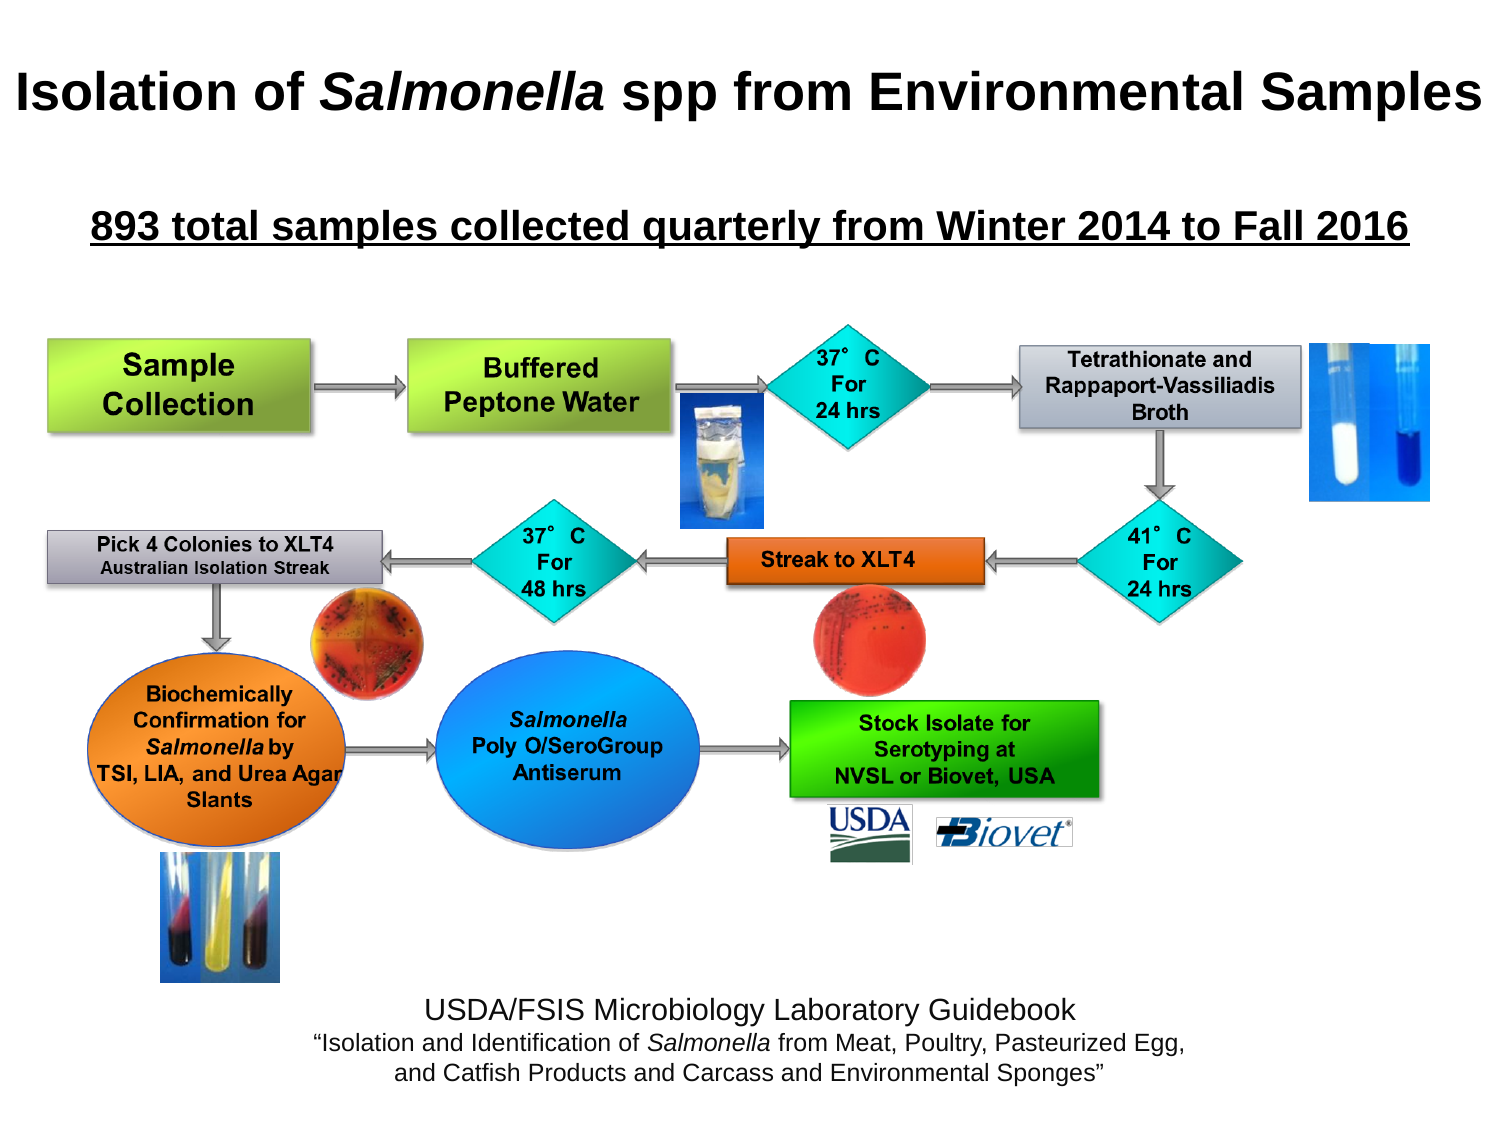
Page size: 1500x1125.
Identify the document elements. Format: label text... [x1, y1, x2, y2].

text_box 893 total samples collected quarterly from Winter 2014 to Fall 2016 [69, 191, 1430, 257]
text_box Isolation of Salmonella spp from Environmental Samples [0, 0, 1500, 187]
text_box USDA/FSIS Microbiology Laboratory Guidebook “Isolation and Identification of Salmonella from Meat, Poultry, Pasteurized Egg, and Catfish Products and Carcass and Environmental Sponges” [295, 983, 1204, 1095]
picture [40, 323, 1430, 983]
